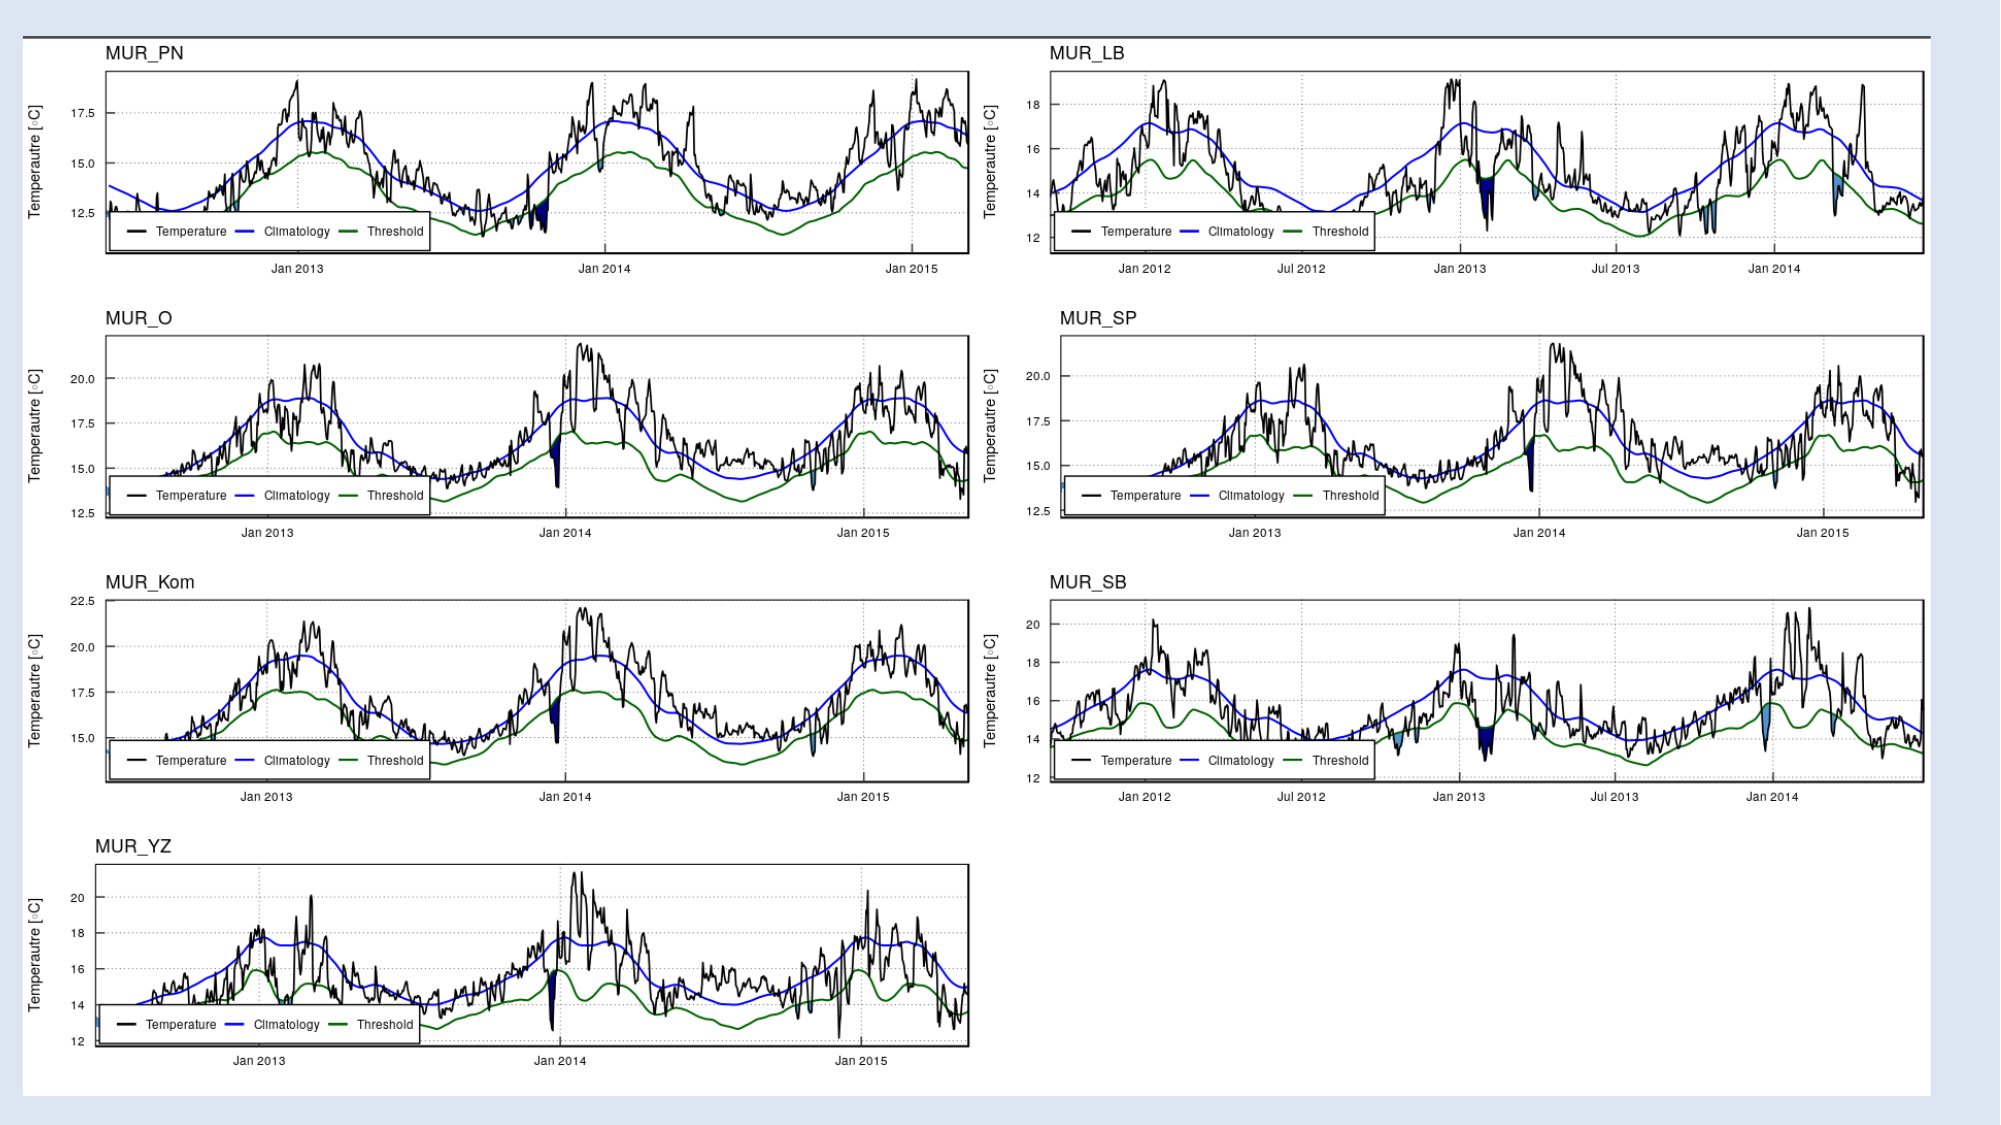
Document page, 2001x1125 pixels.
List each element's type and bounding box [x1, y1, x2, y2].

picture [22, 36, 1932, 1096]
